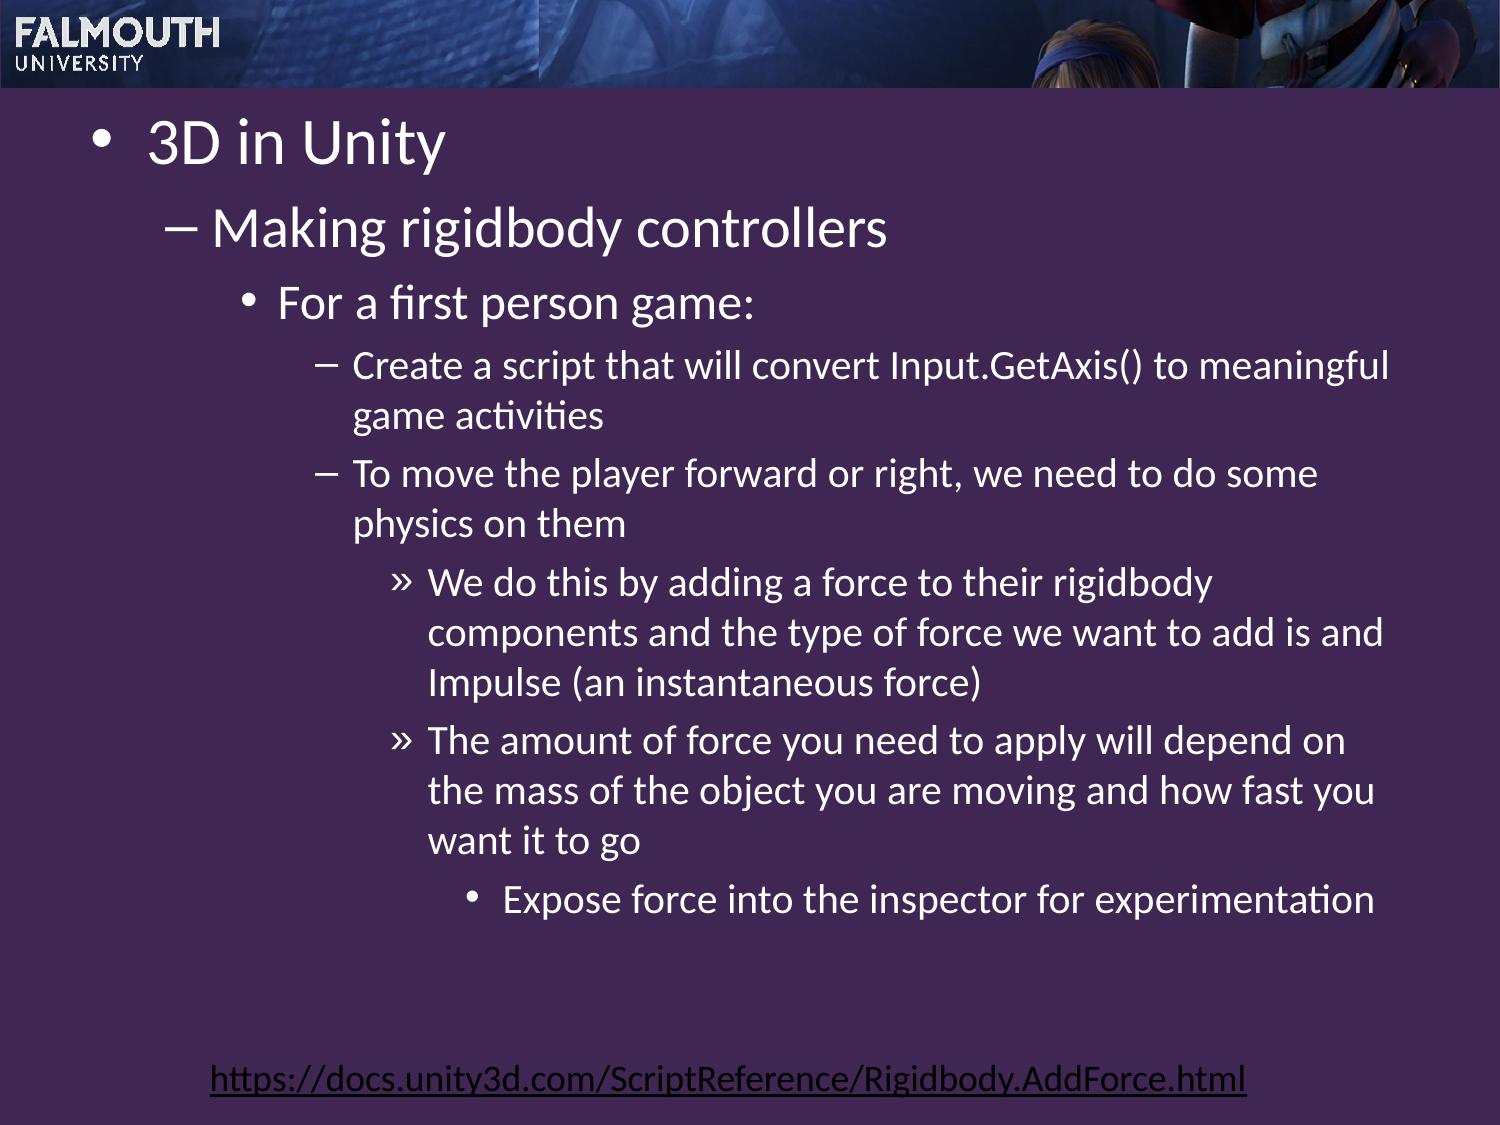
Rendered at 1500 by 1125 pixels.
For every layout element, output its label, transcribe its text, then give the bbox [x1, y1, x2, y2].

text_box https://docs.unity3d.com/ScriptReference/Rigidbody.AddForce.html [194, 1046, 1279, 1125]
picture [0, 0, 1500, 90]
list 3D in Unity Making rigidbody controllers For a first person game: Create a script that will convert Input.GetAxis() to meaningful game activities To move the player forward or right, we need to do some physics on them We do this by adding a force to their rigidbody components and the type of force we want to add is and Impulse (an instantaneous force) The amount of force you need to apply will depend on the mass of the object you are moving and how fast you want it to go Expose force into the inspector for experimentation [75, 90, 1425, 1125]
